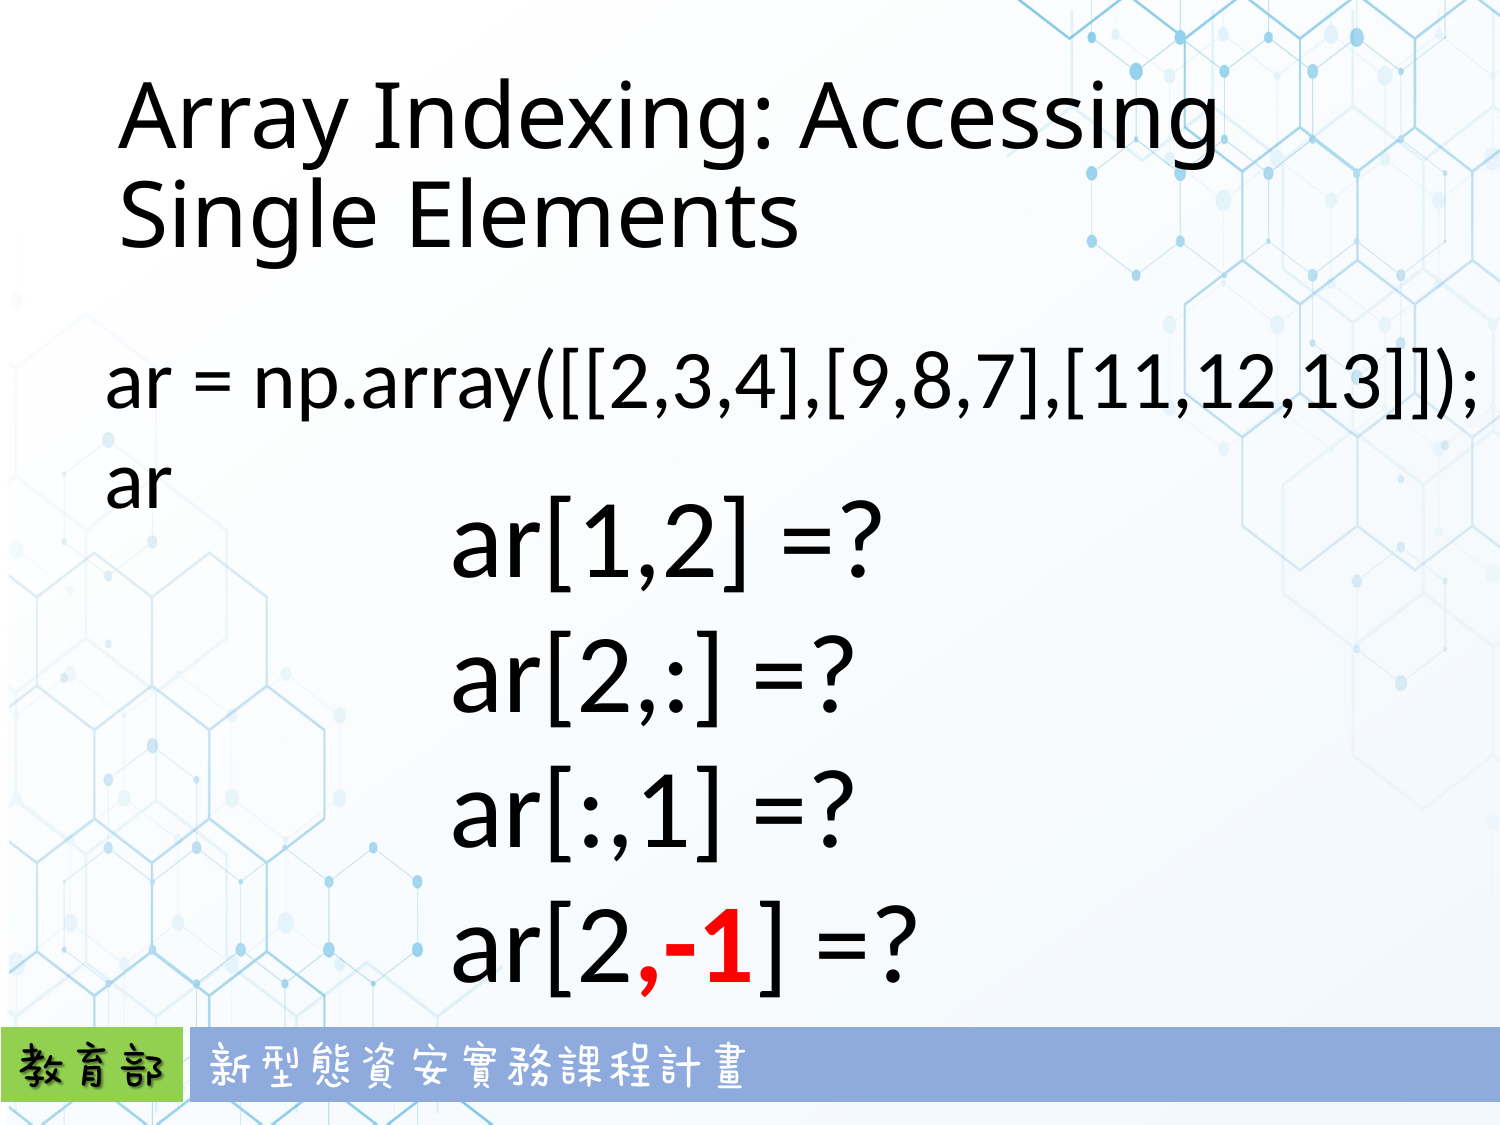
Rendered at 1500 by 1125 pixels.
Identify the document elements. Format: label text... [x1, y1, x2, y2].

title Array Indexing: Accessing Single Elements [103, 59, 1397, 278]
picture [0, 0, 1500, 1125]
text_box ar[1,2] =? ar[2,:] =? ar[:,1] =? ar[2,-1] =? [434, 457, 938, 1013]
text_box ar = np.array([[2,3,4],[9,8,7],[11,12,13]]); ar [89, 317, 1500, 533]
